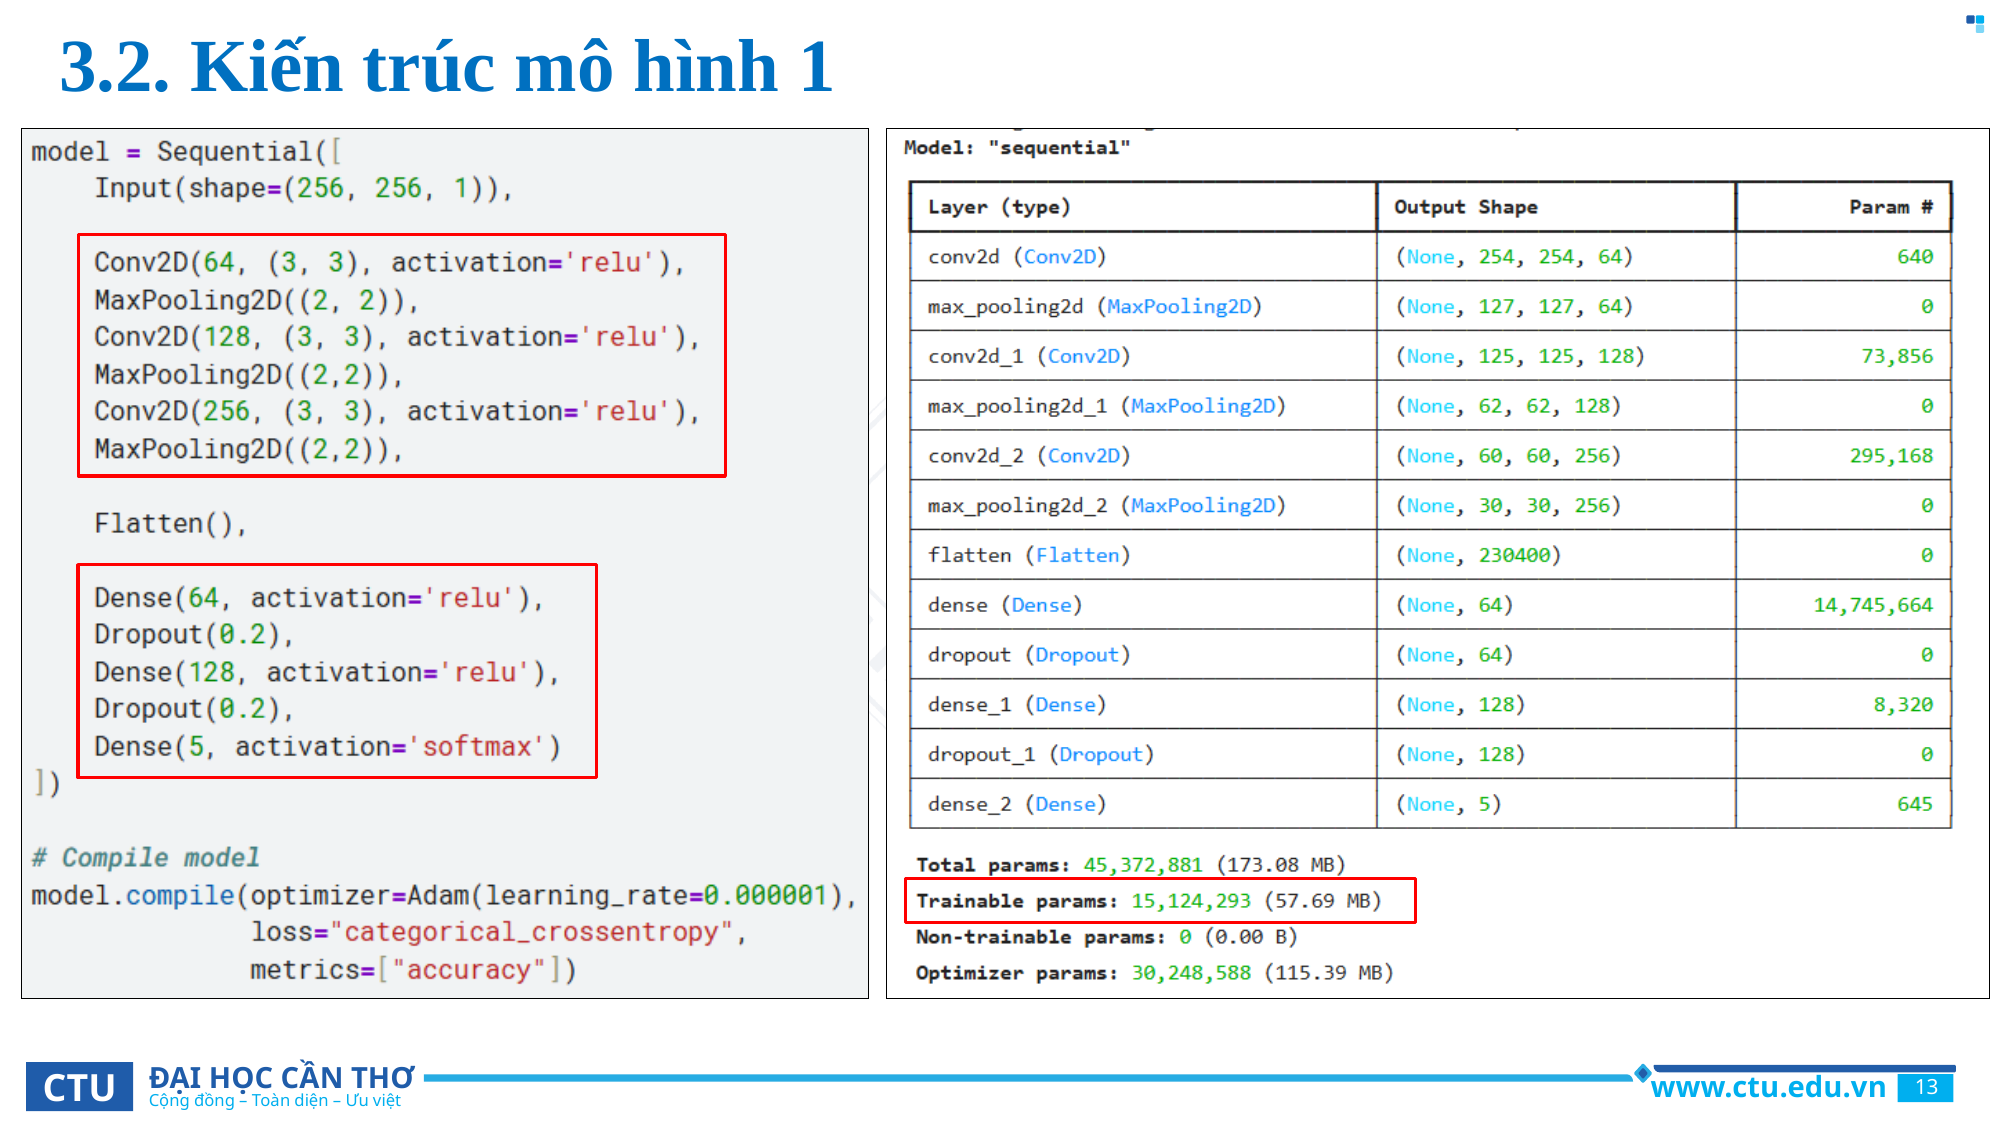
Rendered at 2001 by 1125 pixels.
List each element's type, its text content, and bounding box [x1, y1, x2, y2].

picture [21, 128, 869, 999]
title 3.2. Kiến trúc mô hình 1 [44, 14, 917, 116]
picture [885, 128, 1990, 999]
